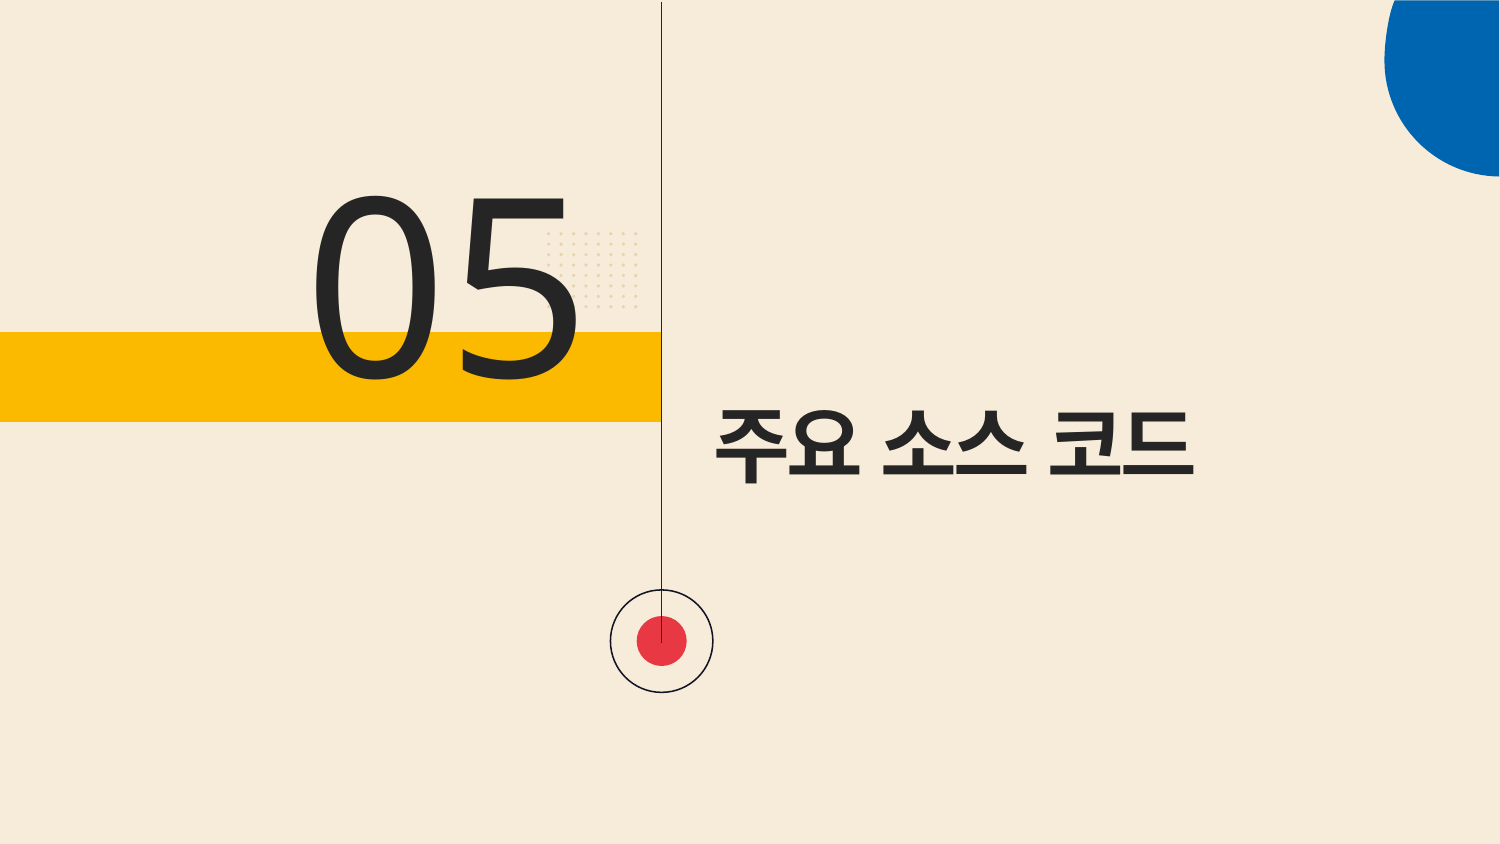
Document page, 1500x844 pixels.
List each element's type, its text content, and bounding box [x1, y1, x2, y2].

title 05 [265, 133, 630, 422]
text_box 주요 소스 코드 [698, 377, 1304, 443]
